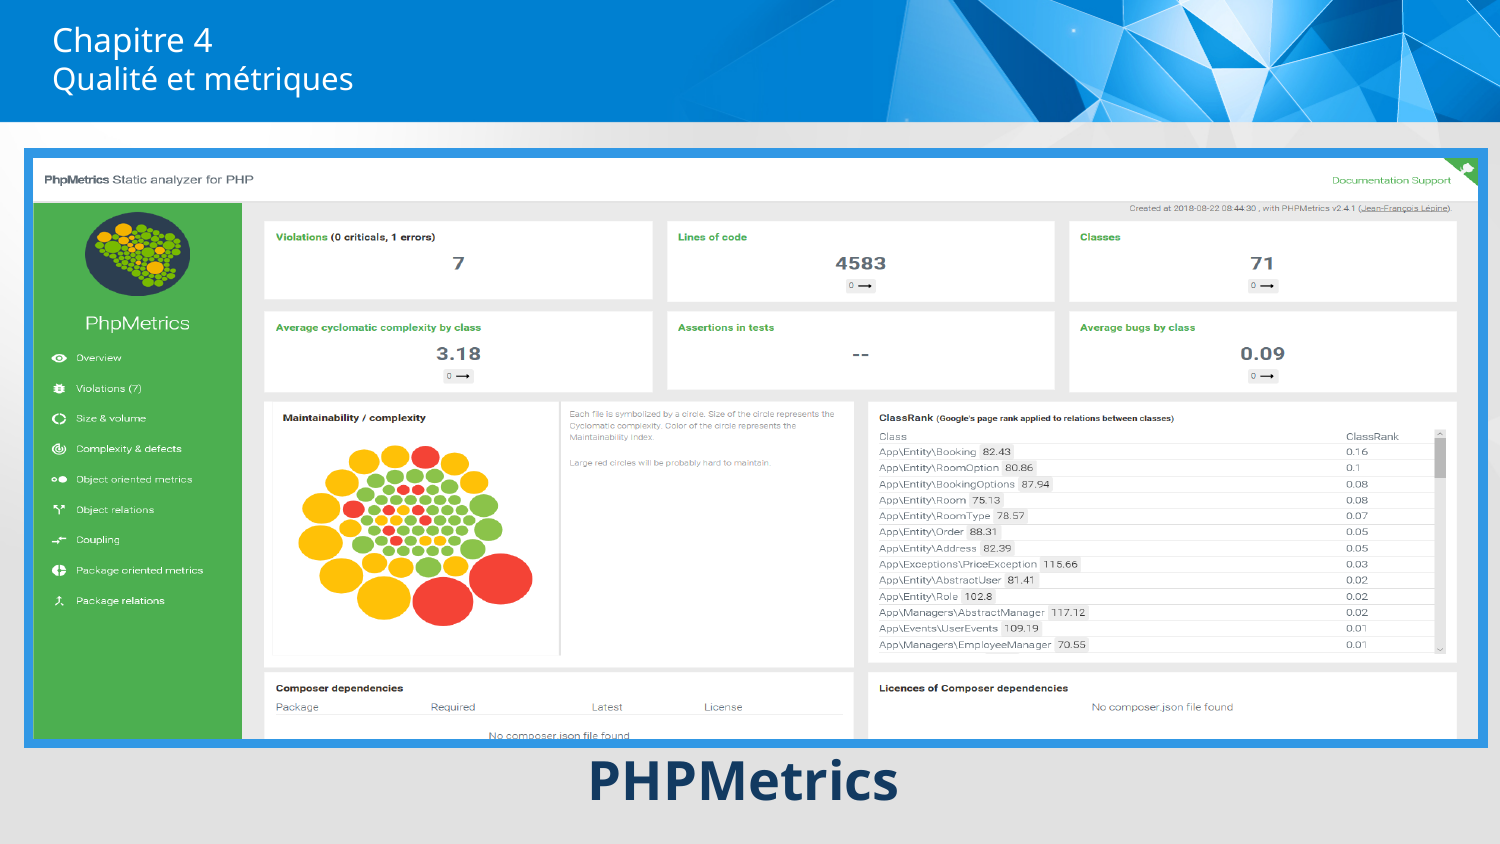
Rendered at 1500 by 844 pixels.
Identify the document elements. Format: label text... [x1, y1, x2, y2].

list Qualité et métriques [52, 58, 636, 104]
title PHPMetrics [294, 749, 1194, 819]
list Chapitre 4 [52, 19, 425, 59]
picture [0, 0, 1500, 844]
